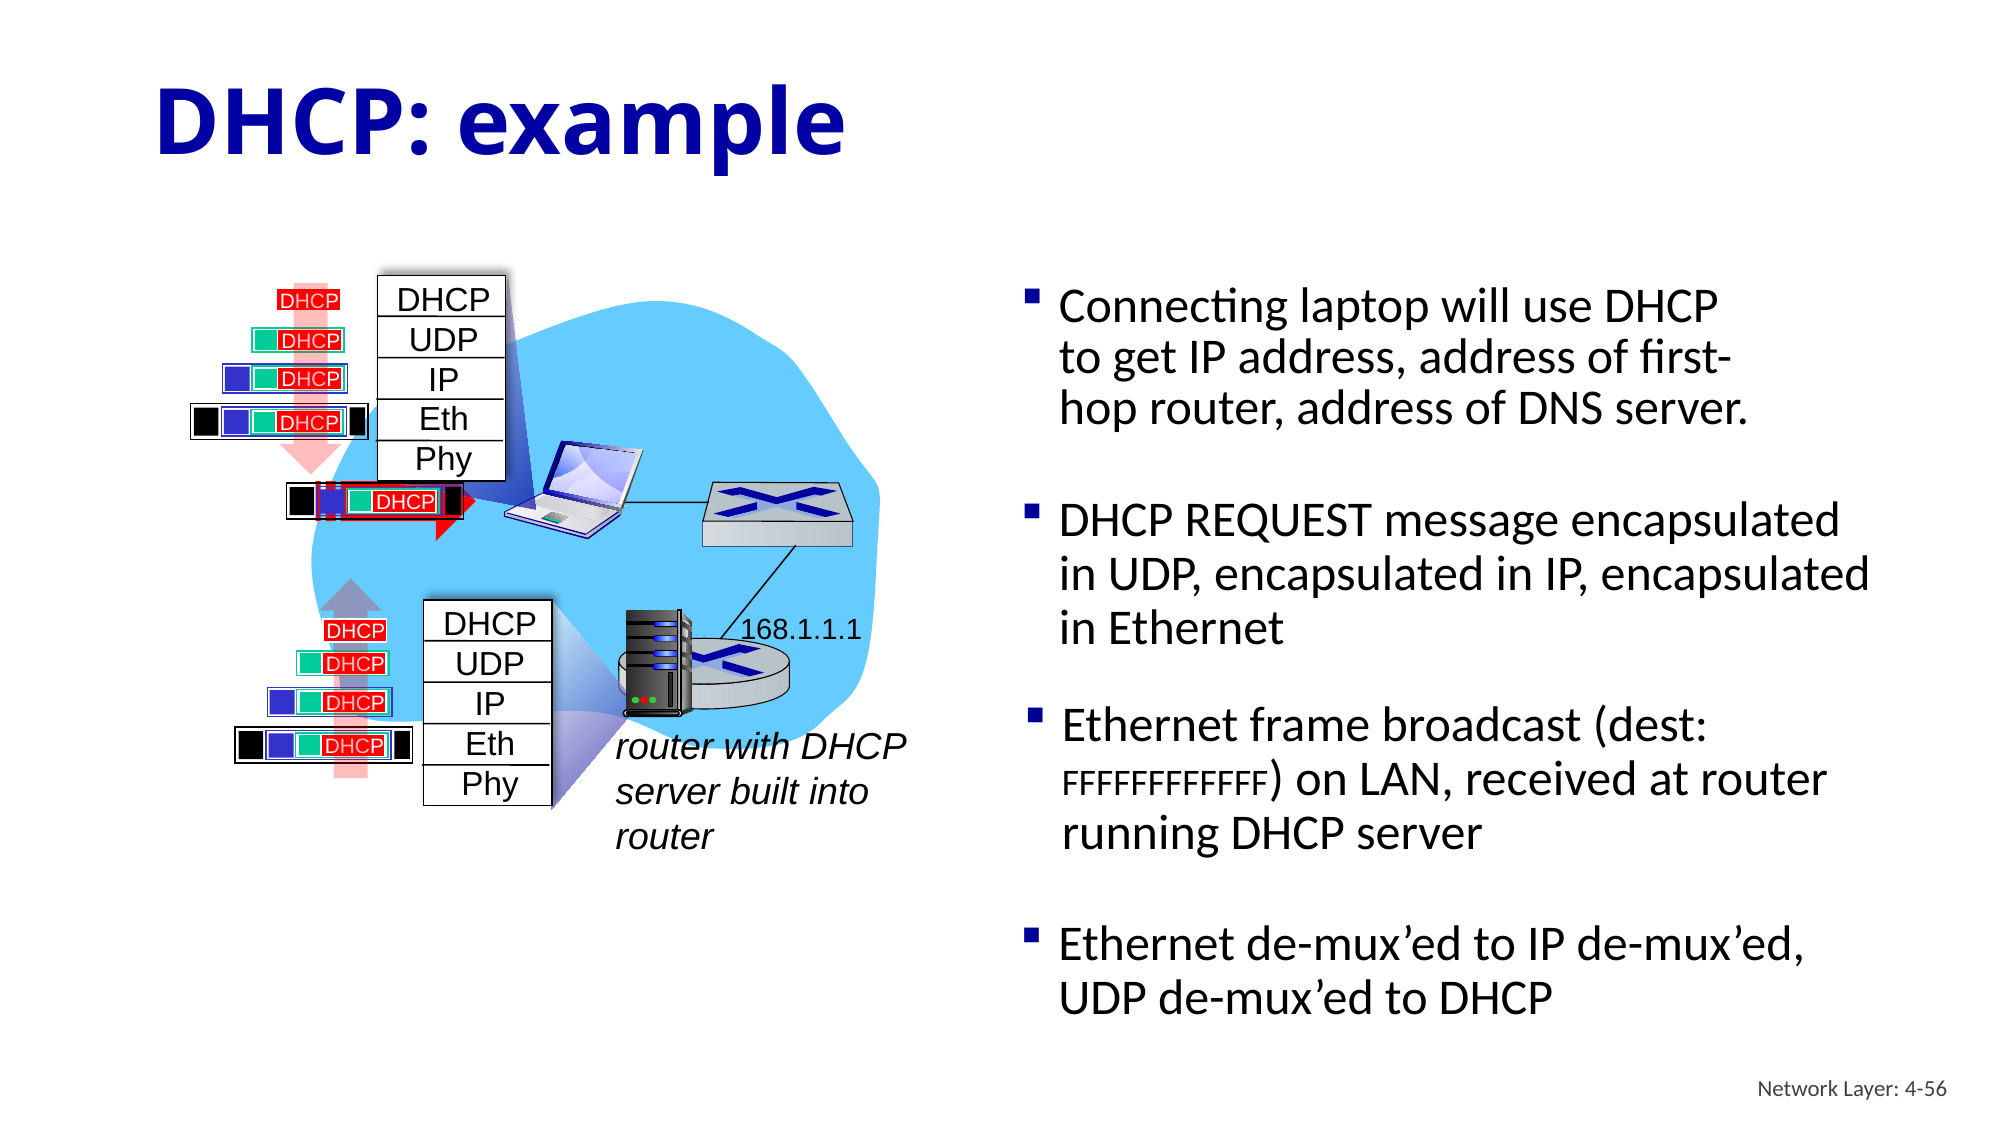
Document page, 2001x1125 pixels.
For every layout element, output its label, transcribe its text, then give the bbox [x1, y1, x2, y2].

text_box DHCP REQUEST message encapsulated in UDP, encapsulated in IP, encapsulated in Ethernet [1005, 486, 1893, 701]
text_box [503, 440, 644, 542]
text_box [623, 610, 693, 717]
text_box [375, 270, 536, 511]
text_box [435, 522, 455, 542]
text_box Ethernet de-mux’ed to IP de-mux’ed, UDP de-mux’ed to DHCP [1005, 909, 1872, 1122]
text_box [286, 481, 464, 522]
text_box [190, 283, 368, 475]
text_box Ethernet frame broadcast (dest: FFFFFFFFFFFF) on LAN, received at router running DHCP server [1008, 690, 1903, 948]
text_box [311, 301, 880, 722]
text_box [235, 578, 413, 779]
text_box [702, 482, 854, 547]
title DHCP: example [137, 51, 1863, 198]
text_box Connecting laptop will use DHCP to get IP address, address of first-hop router, address of DNS server. [1005, 274, 1786, 482]
text_box router with DHCP server built into router [600, 714, 931, 865]
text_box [693, 638, 790, 709]
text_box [311, 610, 401, 651]
text_box 168.1.1.1 [725, 602, 898, 688]
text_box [421, 594, 638, 811]
slide_number Network Layer: 4-56 [1512, 1056, 1963, 1117]
